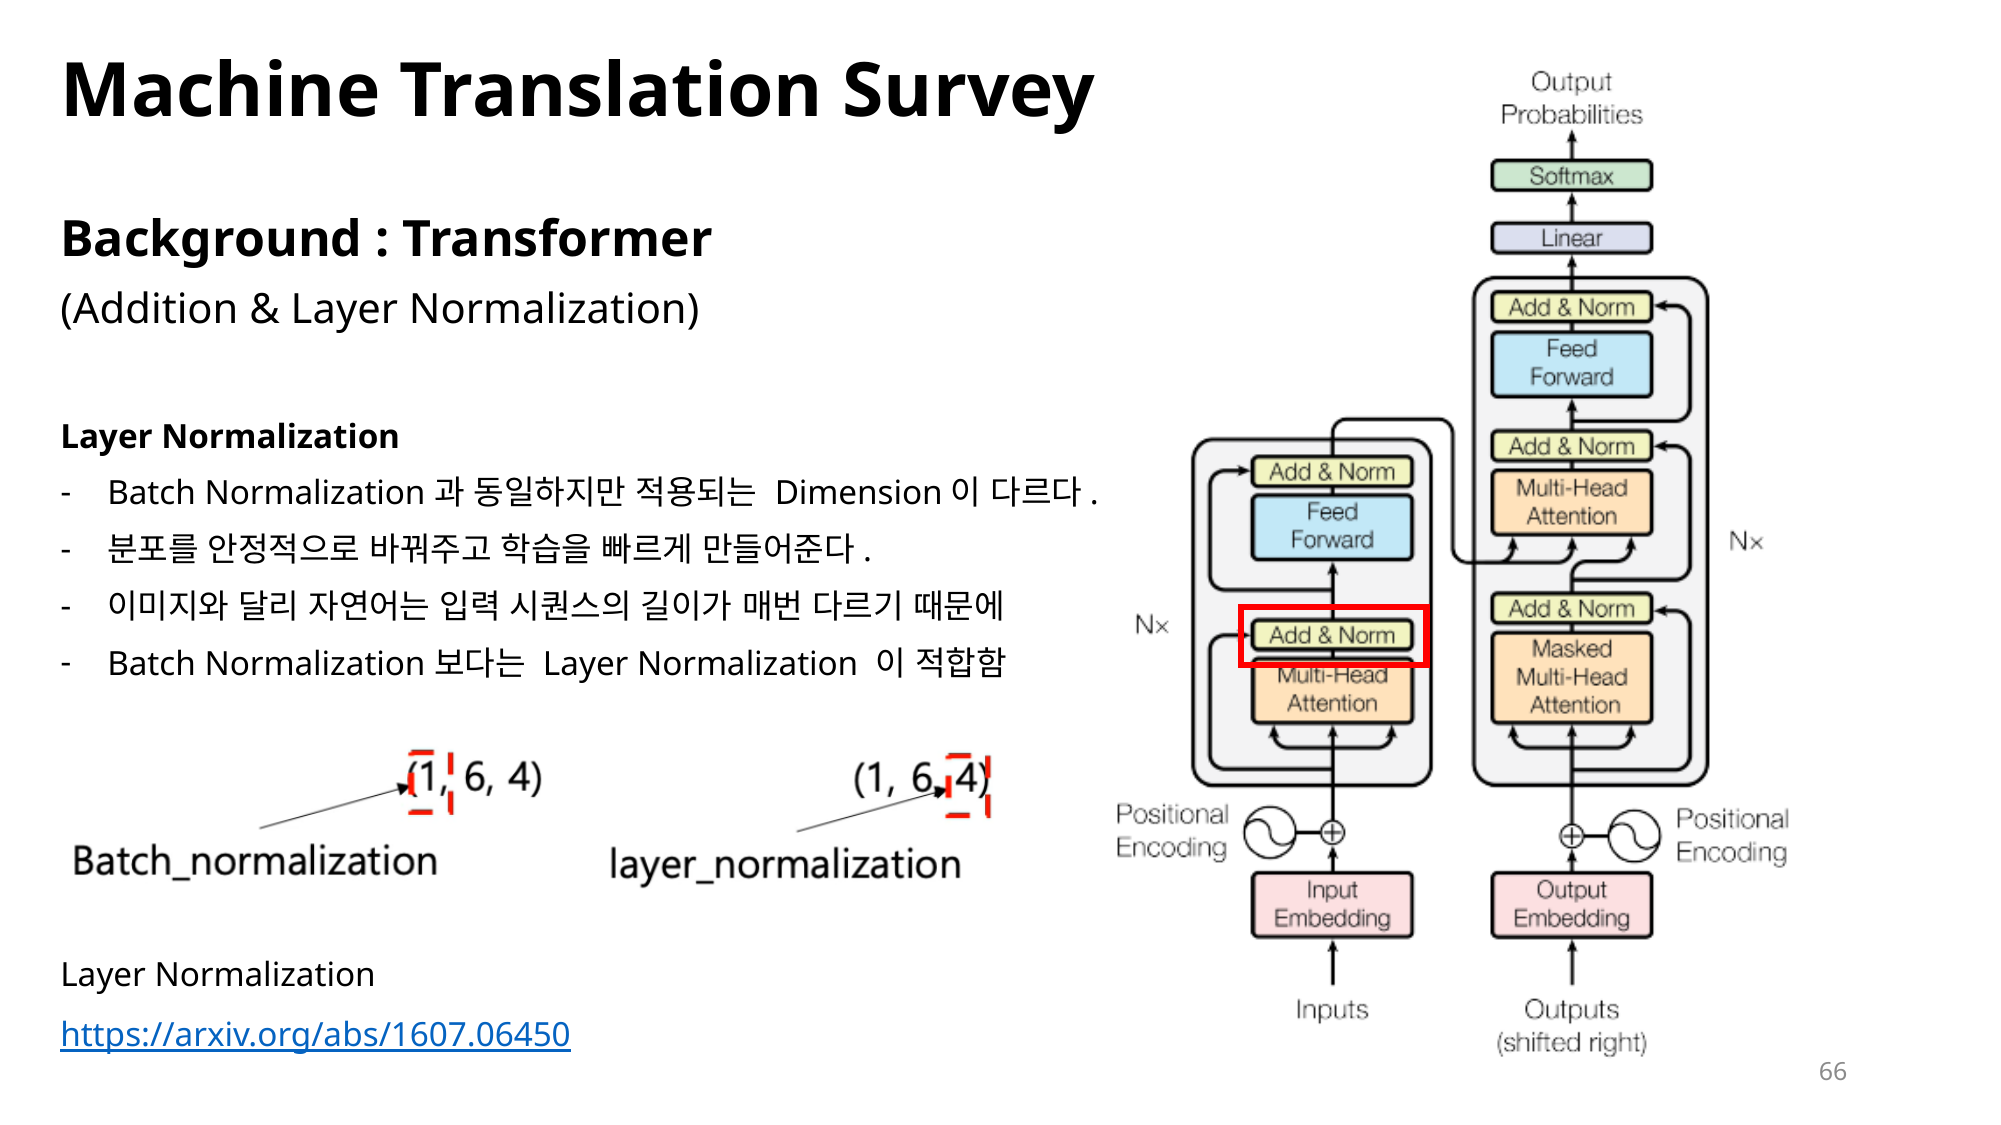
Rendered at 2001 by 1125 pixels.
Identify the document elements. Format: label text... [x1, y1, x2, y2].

text_box Machine Translation Survey [45, 0, 1271, 141]
slide_number 66 [1412, 1042, 1863, 1103]
subtitle Background : Transformer (Addition & Layer Normalization) Layer Normalization Batch Normalization과 동일하지만 적용되는 Dimension이 다르다. 분포를 안정적으로 바꿔주고 학습을 빠르게 만들어준다. 이미지와 달리 자연어는 입력 시퀀스의 길이가 매번 다르기 때문에 Batch Normalization보다는 Layer Normalization 이 적합함 Layer Normalization https://arxiv.org/abs/1607.06450 [45, 205, 1656, 1117]
picture [69, 736, 1000, 894]
picture [1104, 54, 1806, 1071]
